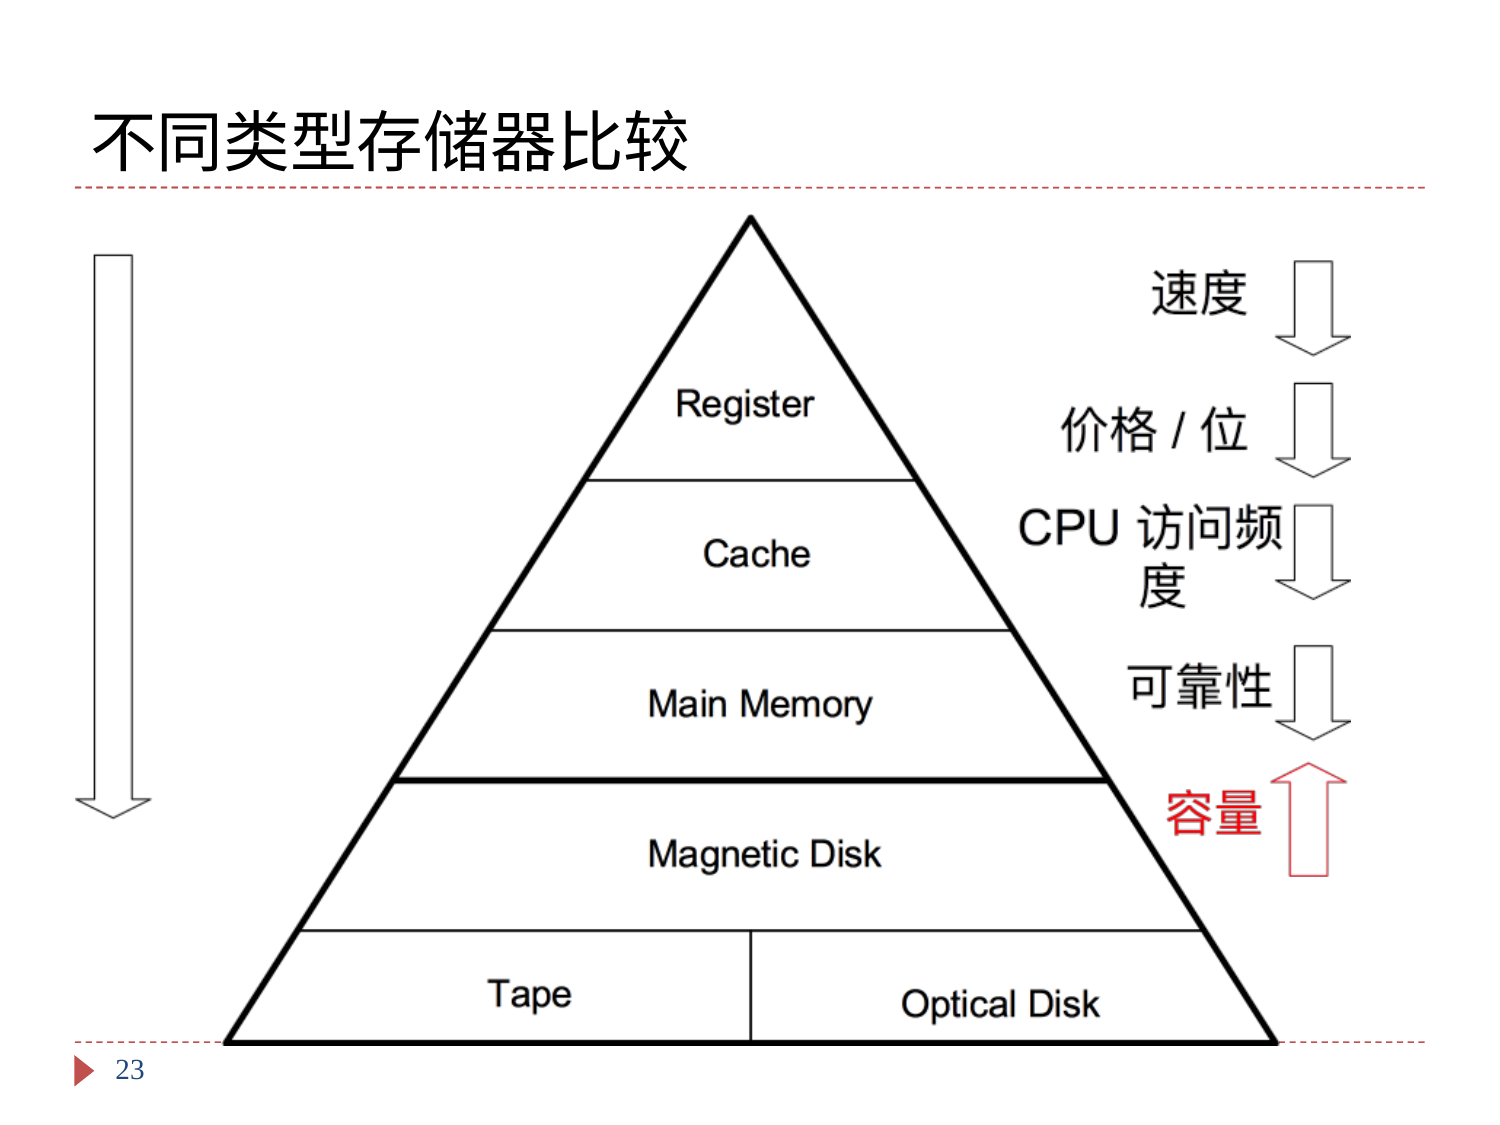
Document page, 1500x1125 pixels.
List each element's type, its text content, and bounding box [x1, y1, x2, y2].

title 不同类型存储器比较 [75, 24, 1425, 188]
slide_number 23 [100, 1055, 426, 1103]
picture [74, 214, 1351, 1047]
